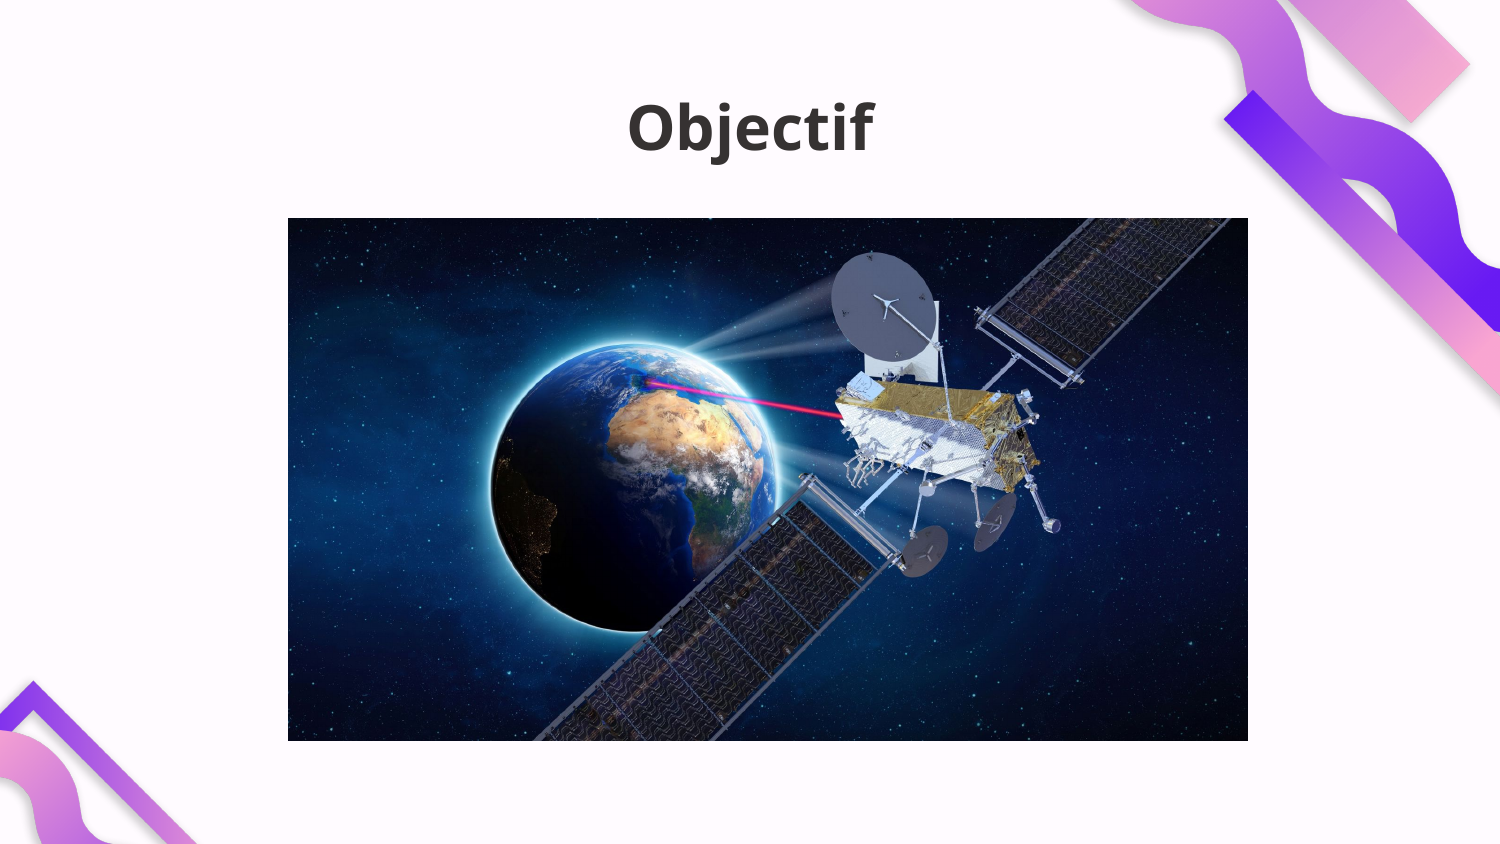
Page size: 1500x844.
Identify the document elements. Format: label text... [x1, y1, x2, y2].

title Objectif [118, 72, 1382, 167]
picture [0, 663, 278, 844]
picture [288, 0, 1500, 741]
